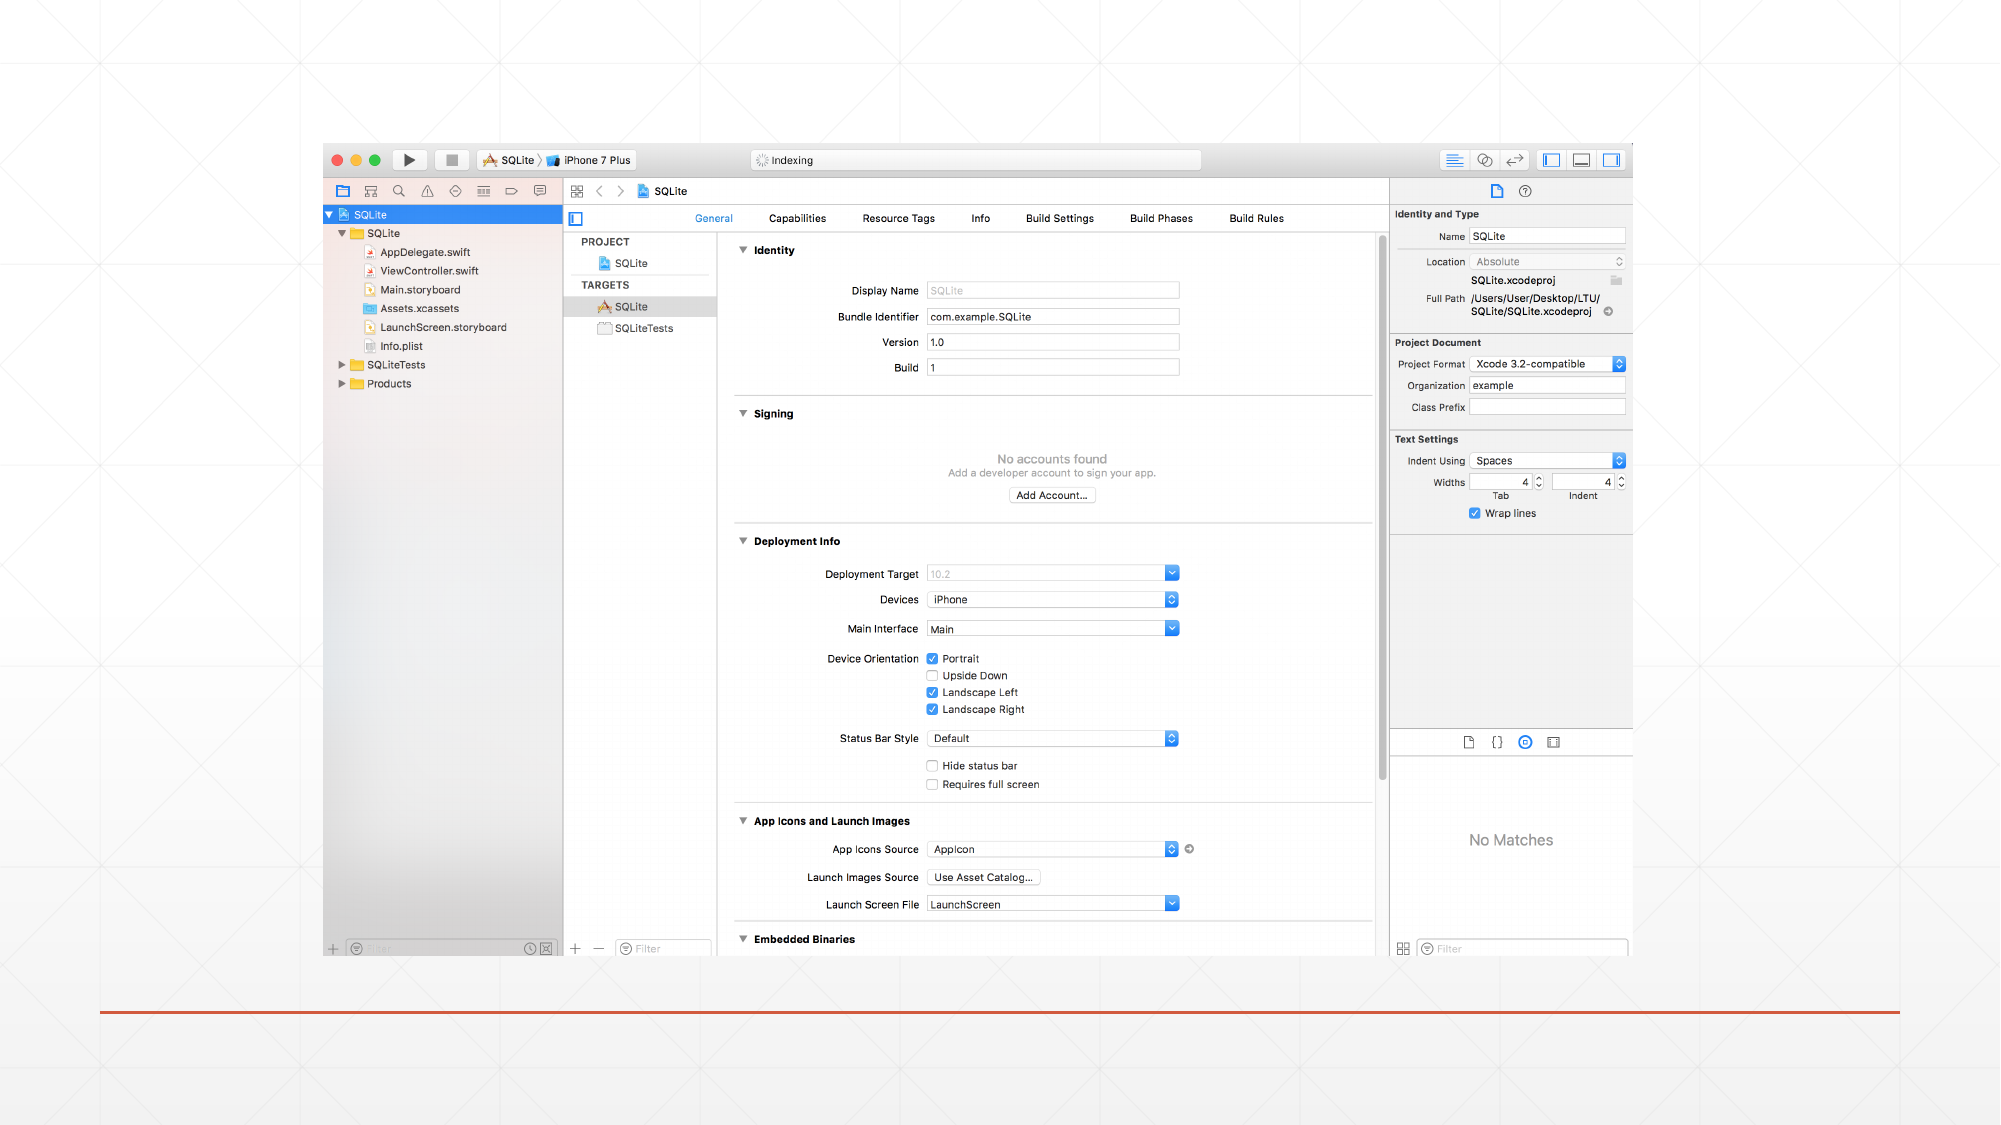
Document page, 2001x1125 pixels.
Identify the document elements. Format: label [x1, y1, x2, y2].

list [323, 143, 1633, 956]
